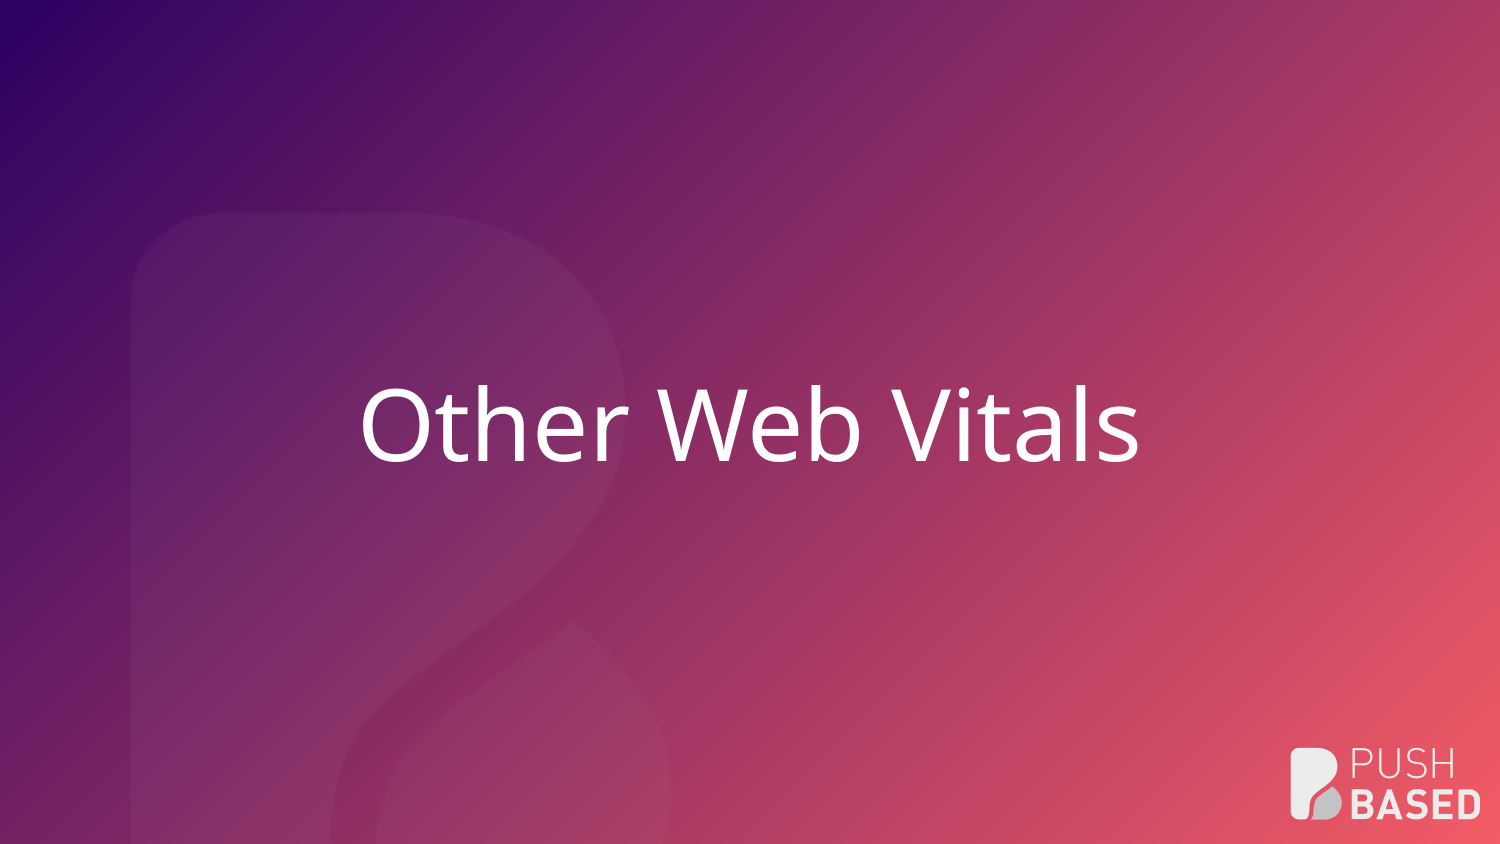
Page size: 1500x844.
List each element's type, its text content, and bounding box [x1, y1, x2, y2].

title Other Web Vitals [51, 253, 1449, 591]
picture [1250, 723, 1489, 844]
